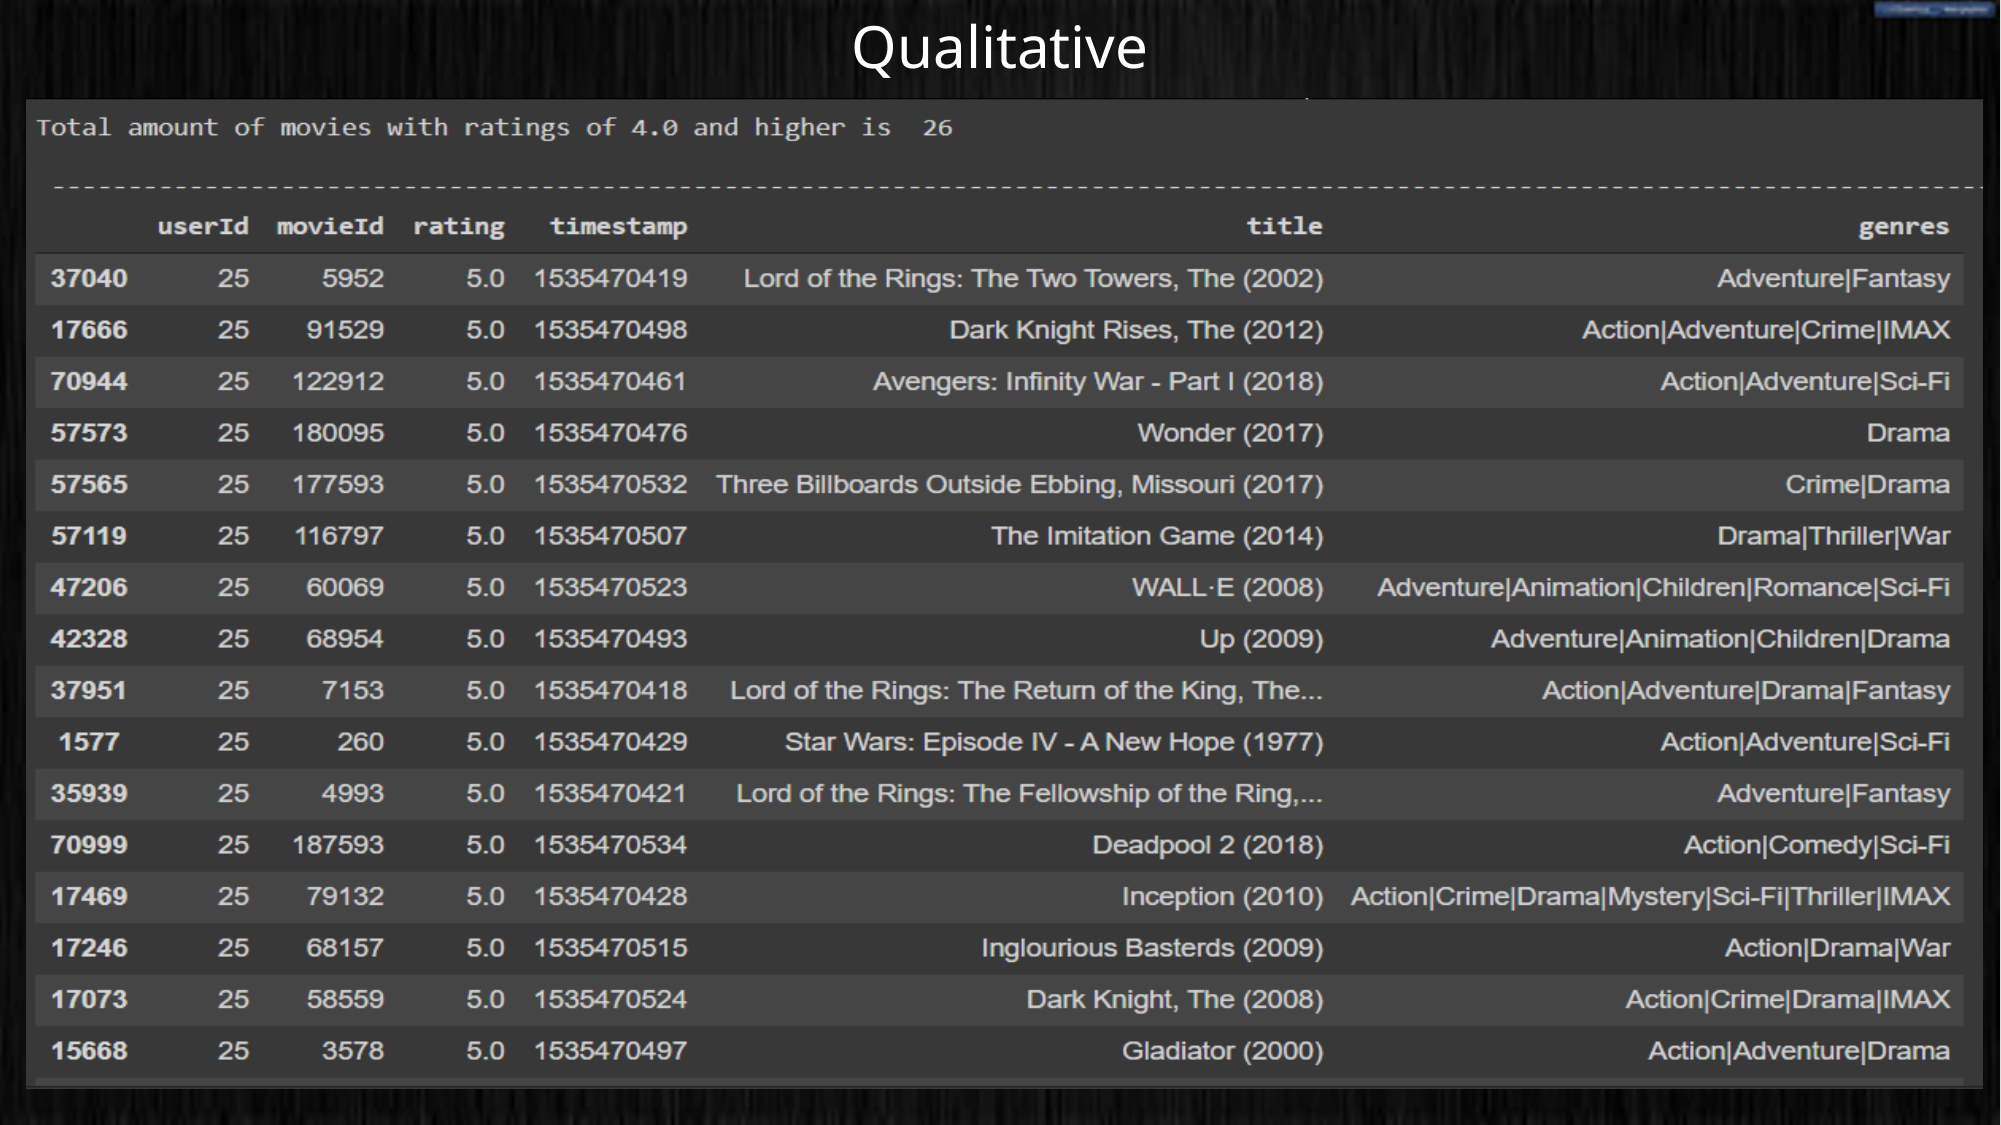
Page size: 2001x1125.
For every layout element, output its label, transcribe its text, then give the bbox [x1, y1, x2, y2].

title Qualitative [137, 0, 1863, 98]
picture [0, 0, 2001, 1125]
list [26, 98, 1983, 1090]
